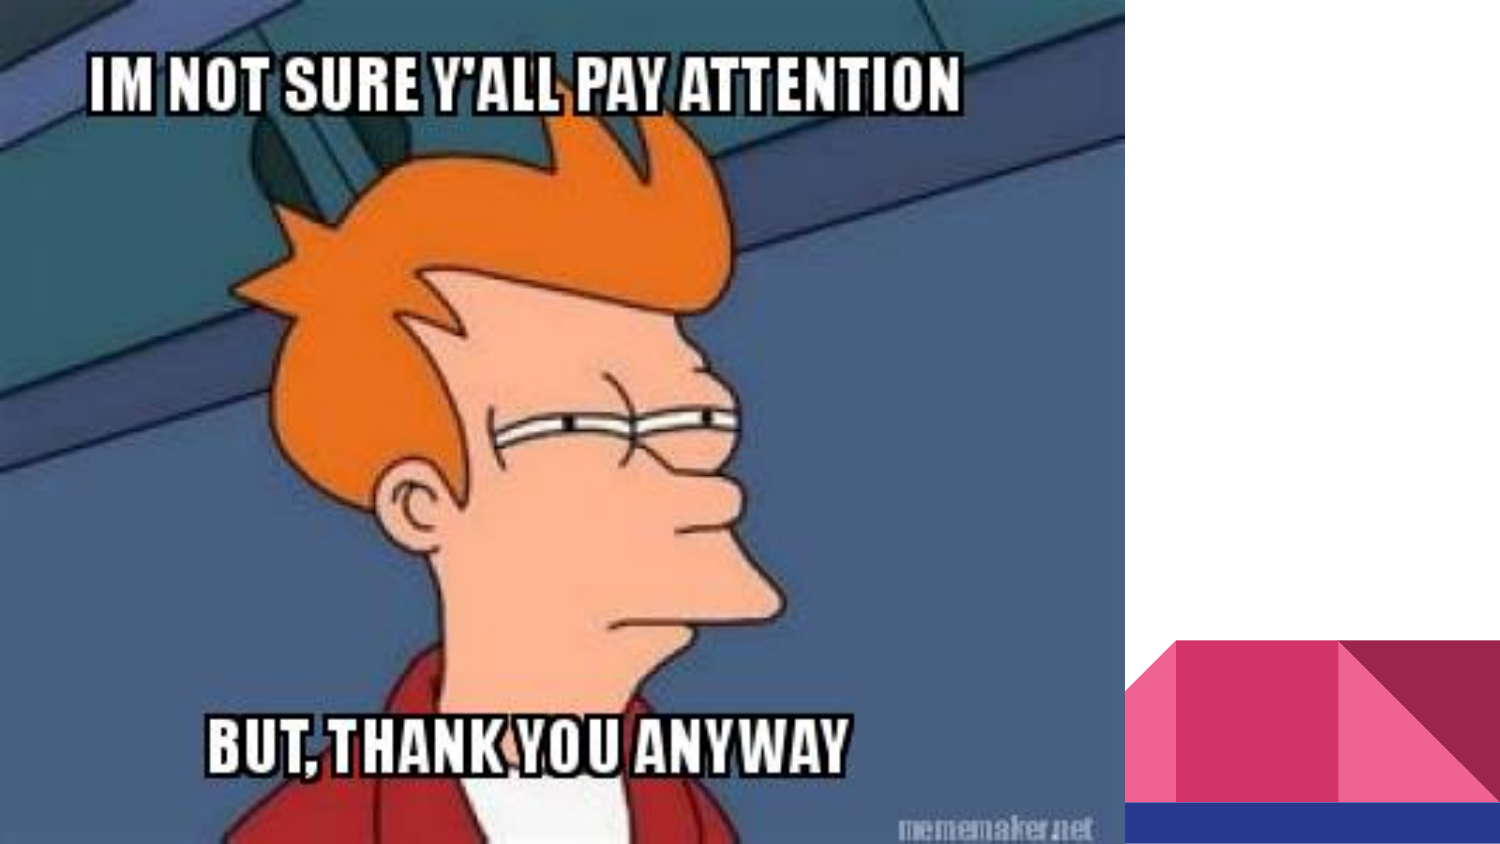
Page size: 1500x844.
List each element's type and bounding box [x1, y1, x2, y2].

picture [0, 0, 1126, 844]
